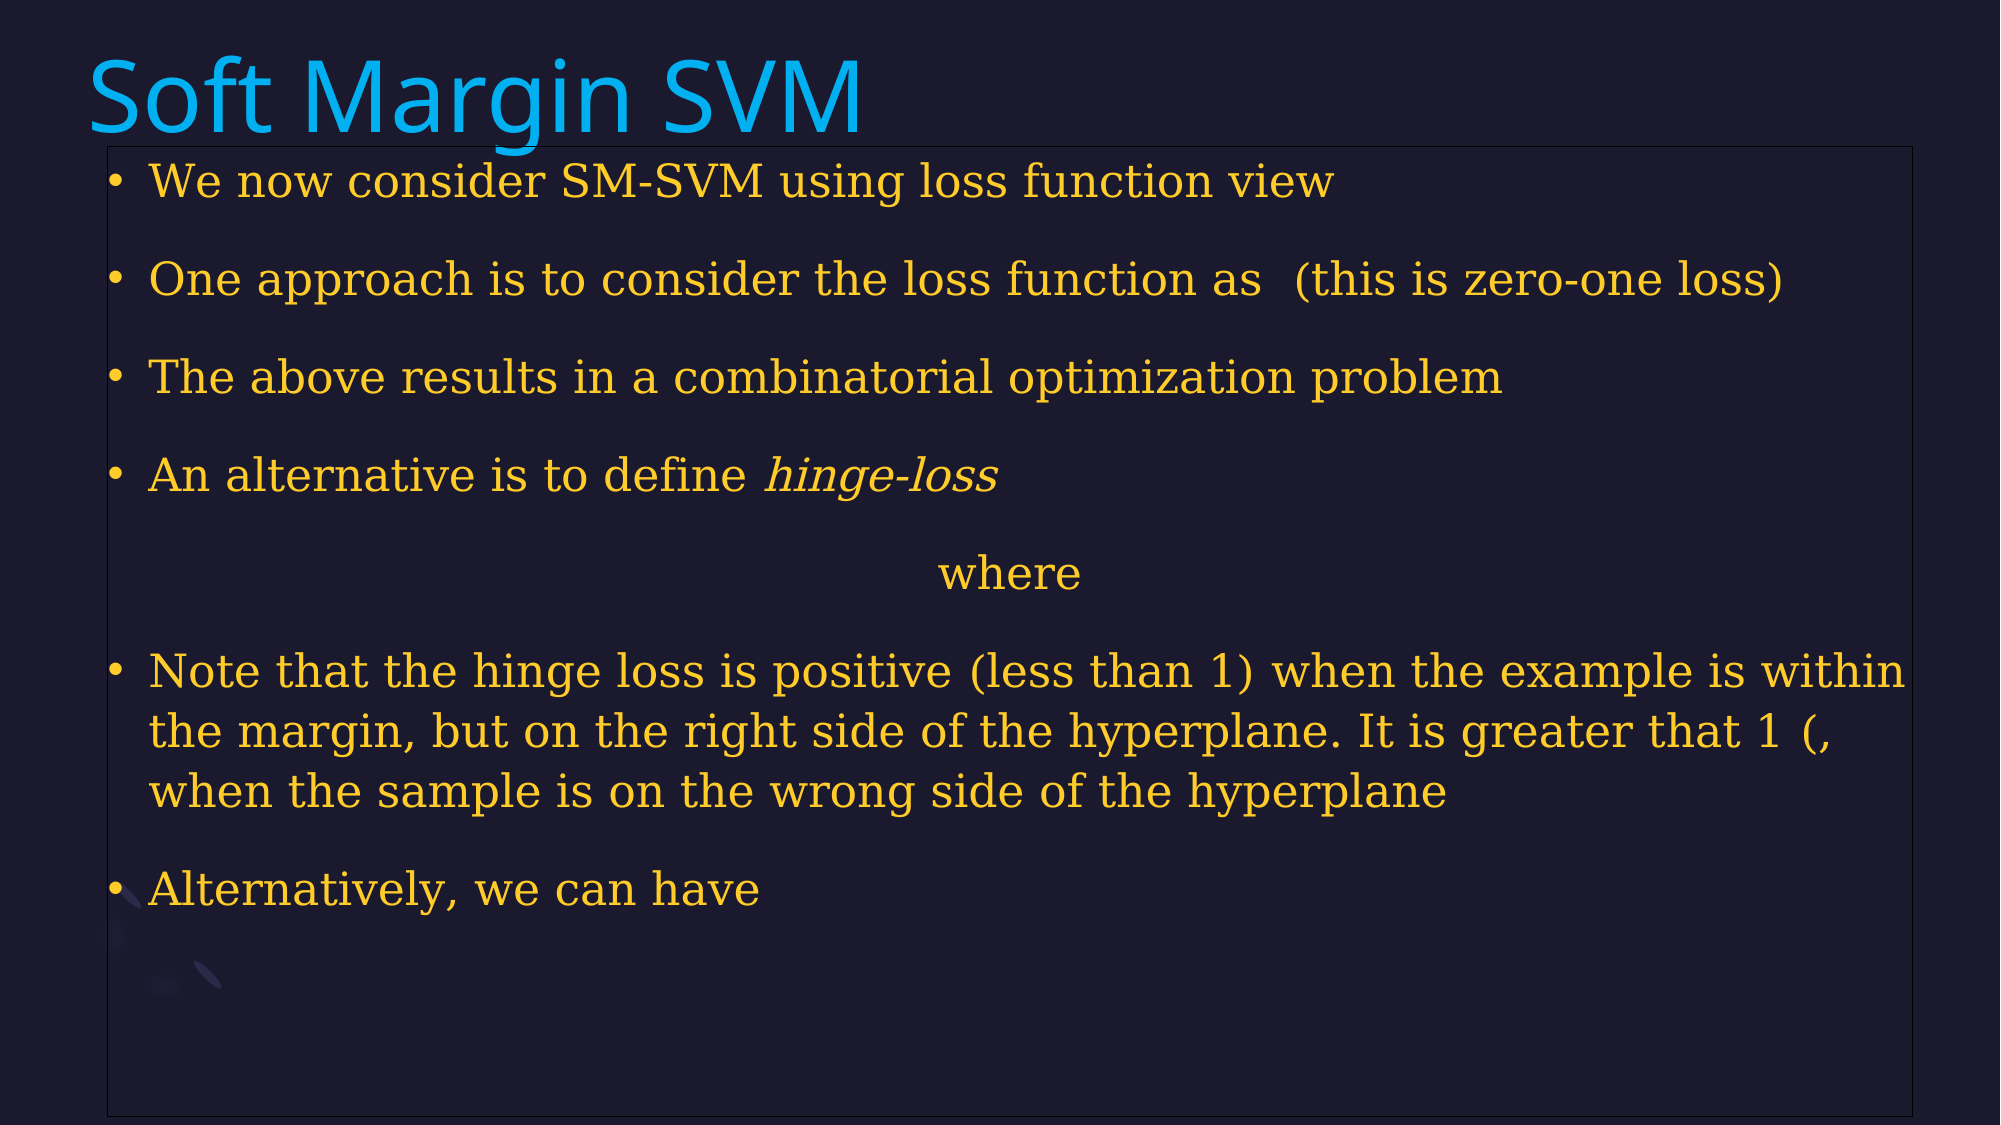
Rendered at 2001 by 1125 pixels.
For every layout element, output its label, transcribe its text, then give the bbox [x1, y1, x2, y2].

title Soft Margin SVM [87, 45, 1902, 191]
